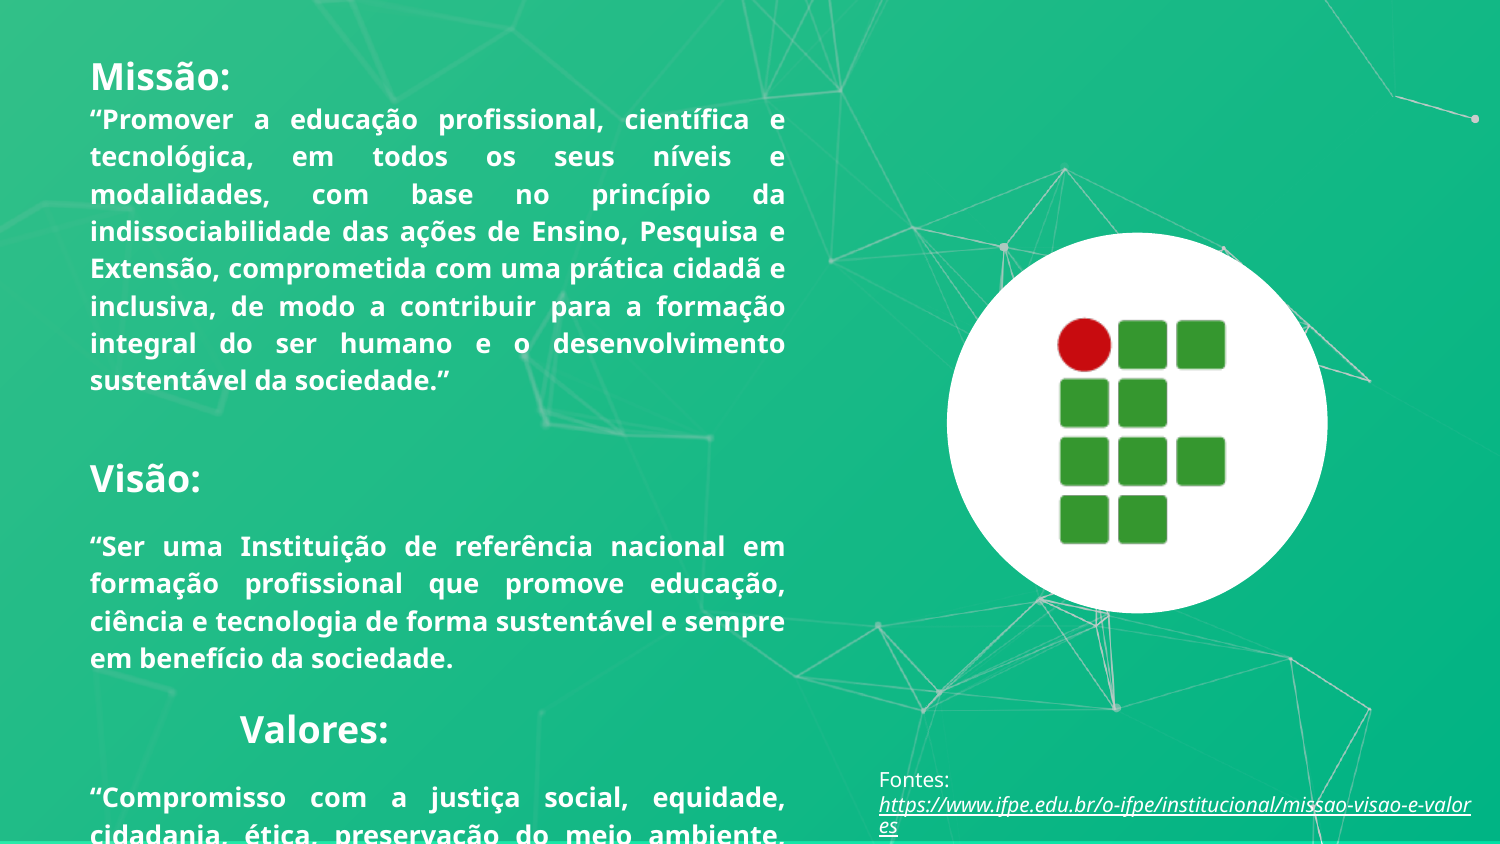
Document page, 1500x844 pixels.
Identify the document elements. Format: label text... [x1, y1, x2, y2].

text_box Missão: “Promover a educação profissional, científica e tecnológica, em todos os seus níveis e modalidades, com base no princípio da indissociabilidade das ações de Ensino, Pesquisa e Extensão, comprometida com uma prática cidadã e inclusiva, de modo a contribuir para a formação integral do ser humano e o desenvolvimento sustentável da sociedade.” Visão: “Ser uma Instituição de referência nacional em formação profissional que promove educação, ciência e tecnologia de forma sustentável e sempre em benefício da sociedade. Valores: “Compromisso com a justiça social, equidade, cidadania, ética, preservação do meio ambiente, transparência e gestão democrática.” [74, 30, 801, 752]
text_box [1007, 232, 1268, 284]
text_box Fontes: https://www.ifpe.edu.br/o-ifpe/institucional/missao-visao-e-valores [863, 751, 1489, 835]
text_box [946, 323, 975, 523]
text_box [0, 0, 1500, 842]
text_box [1297, 319, 1328, 527]
text_box [1096, 609, 1178, 614]
picture [980, 286, 1294, 600]
